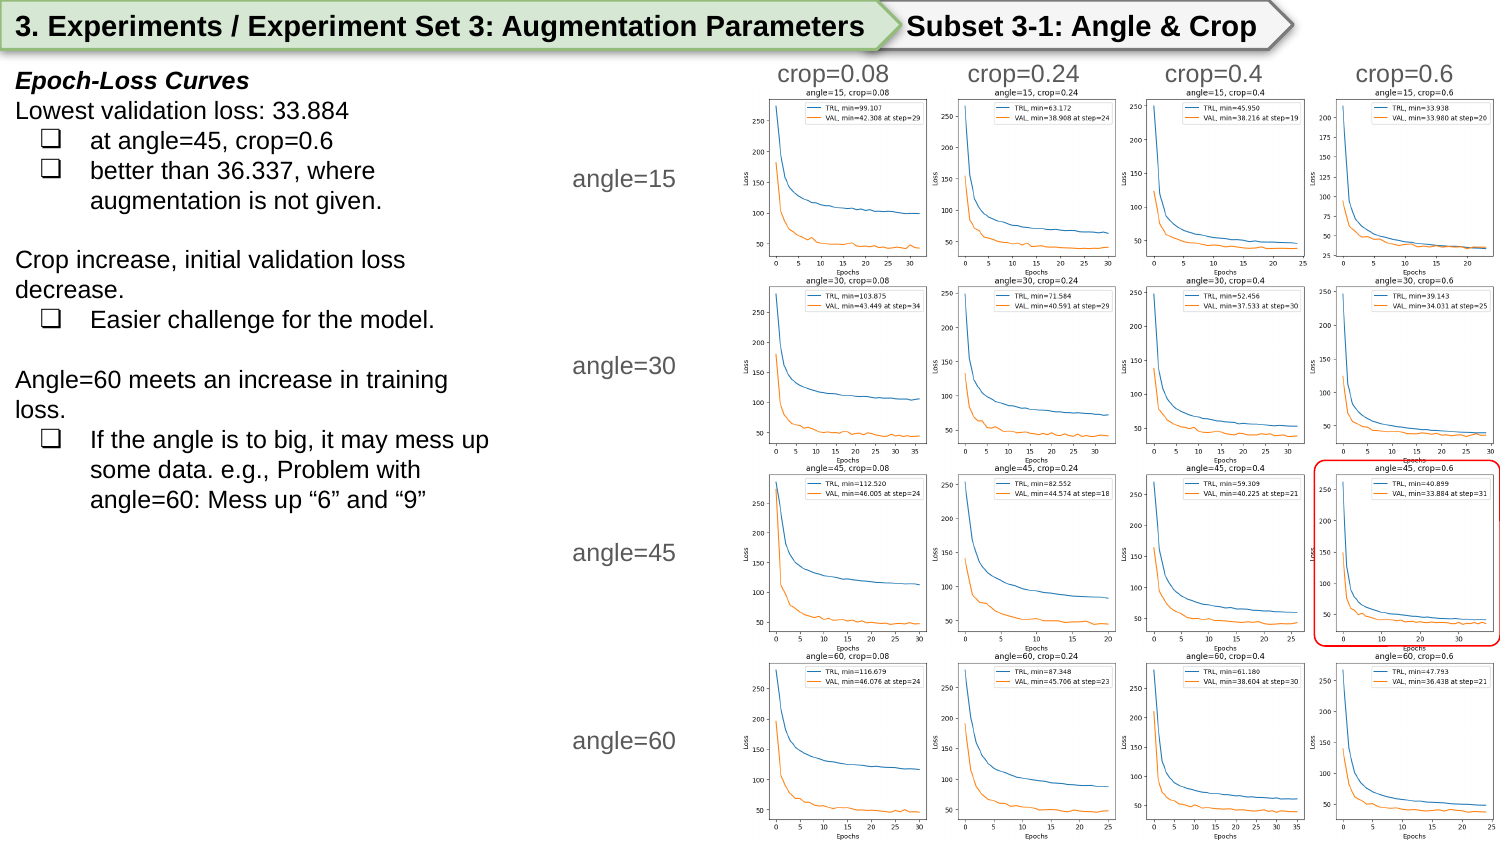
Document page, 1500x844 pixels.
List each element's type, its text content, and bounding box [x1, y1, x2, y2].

text_box angle=15 [513, 147, 732, 208]
text_box angle=45 [512, 521, 732, 582]
picture [737, 104, 1500, 844]
text_box Subset 3-1: Angle & Crop [885, 0, 1294, 41]
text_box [737, 42, 1500, 104]
text_box 3. Experiments / Experiment Set 3: Augmentation Parameters [0, 0, 902, 50]
text_box Epoch-Loss Curves Lowest validation loss: 33.884 at angle=45, crop=0.6 better than 36.337, where augmentation is not given. Crop increase, initial validation loss decrease. Easier challenge for the model. Angle=60 meets an increase in training loss. If the angle is to big, it may mess up some data. e.g., Problem with angle=60: Mess up “6” and “9” [0, 49, 513, 529]
text_box angle=30 [513, 334, 732, 395]
text_box angle=60 [512, 709, 732, 770]
